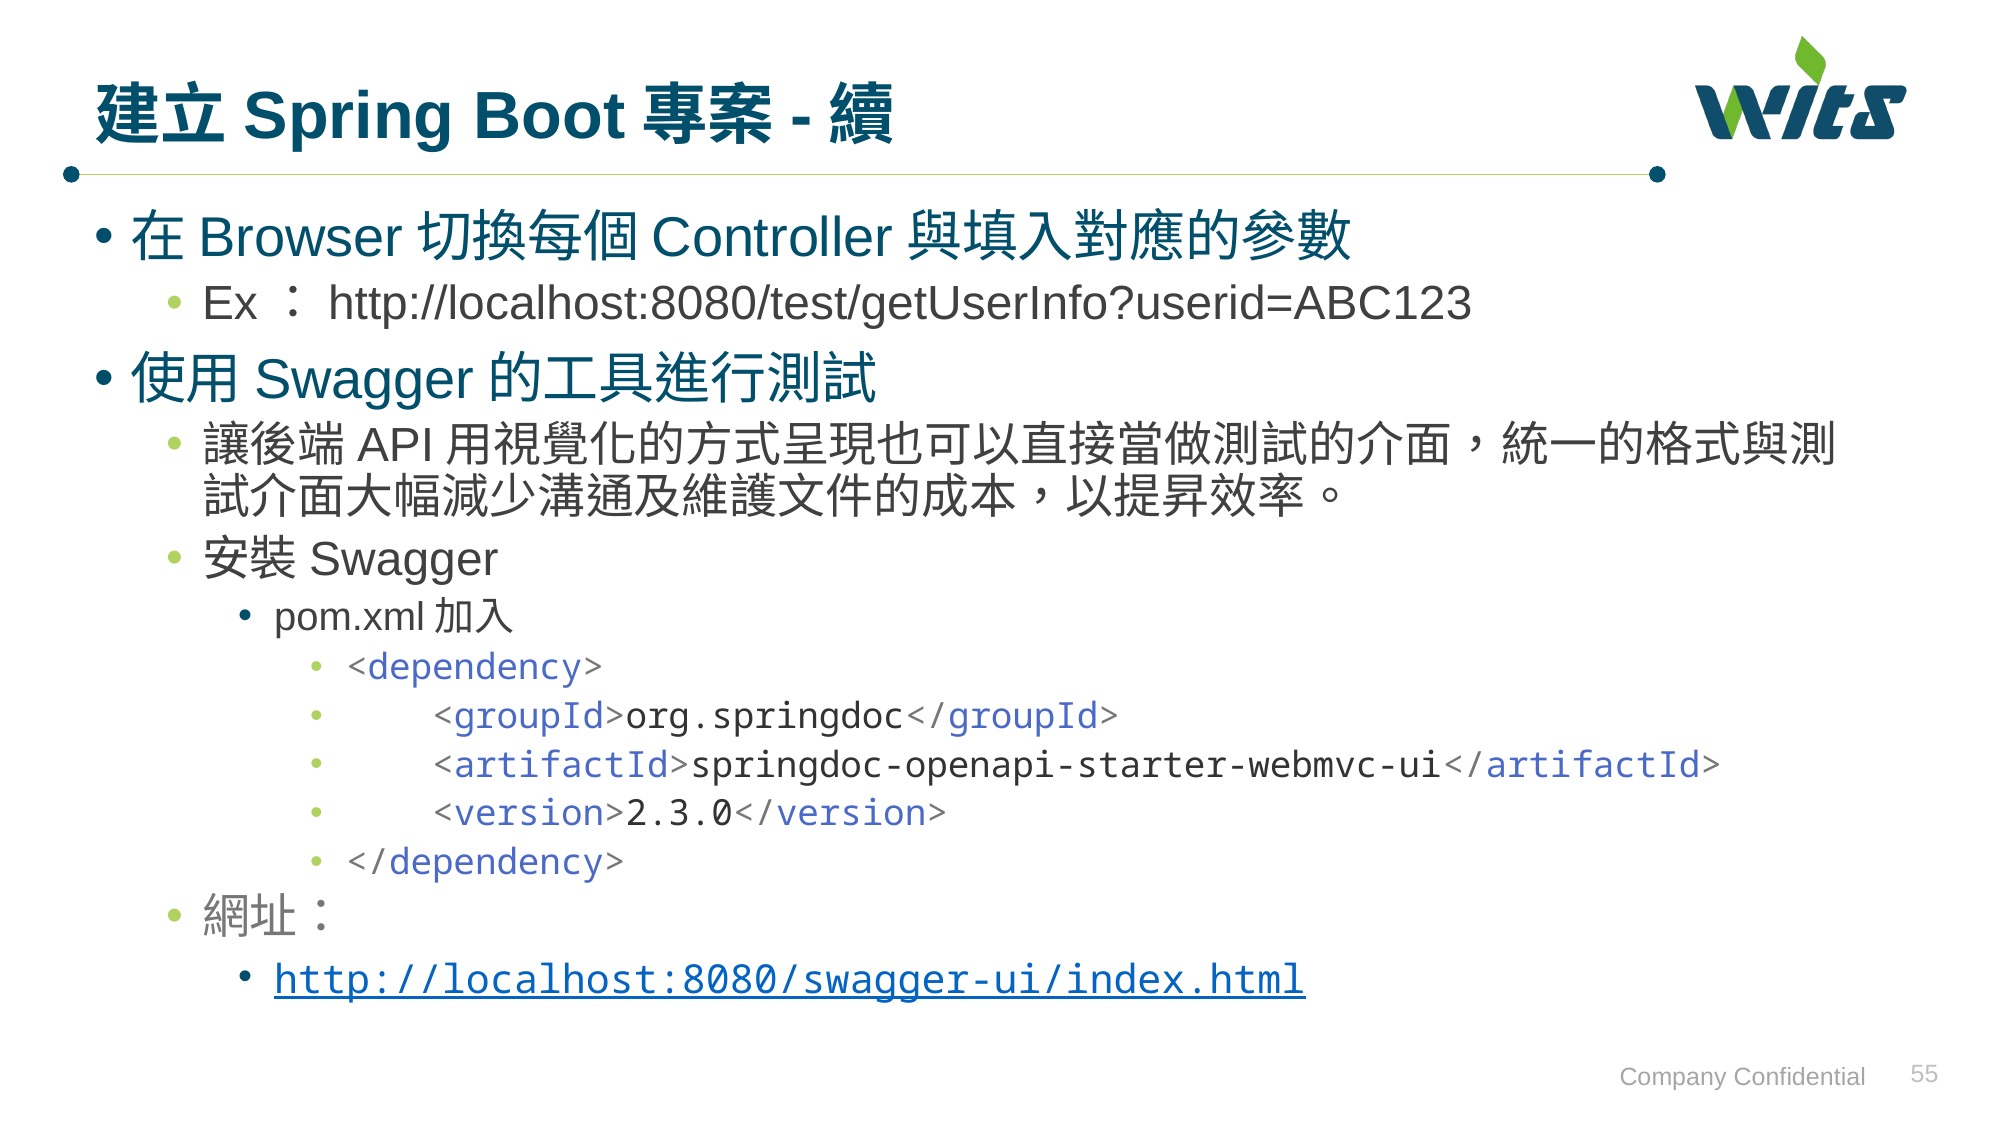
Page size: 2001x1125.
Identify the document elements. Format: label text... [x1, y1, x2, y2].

picture [1616, 0, 1983, 208]
title 建立Spring Boot專案-續 [79, 49, 1657, 161]
list 在Browser切換每個Controller與填入對應的參數 Ex：http://localhost:8080/test/getUserInfo?userid=ABC123 使用Swagger的工具進行測試 讓後端API用視覺化的方式呈現也可以直接當做測試的介面，統一的格式與測試介面大幅減少溝通及維護文件的成本，以提昇效率。 安裝Swagger pom.xml加入 <dependency> <groupId>org.springdoc</groupId> <artifactId>springdoc-openapi-starter-webmvc-ui</artifactId> <version>2.3.0</version> </dependency> 網址： http://localhost:8080/swagger-ui/index.html [79, 200, 1863, 1014]
slide_number 55 [1503, 1042, 1954, 1103]
